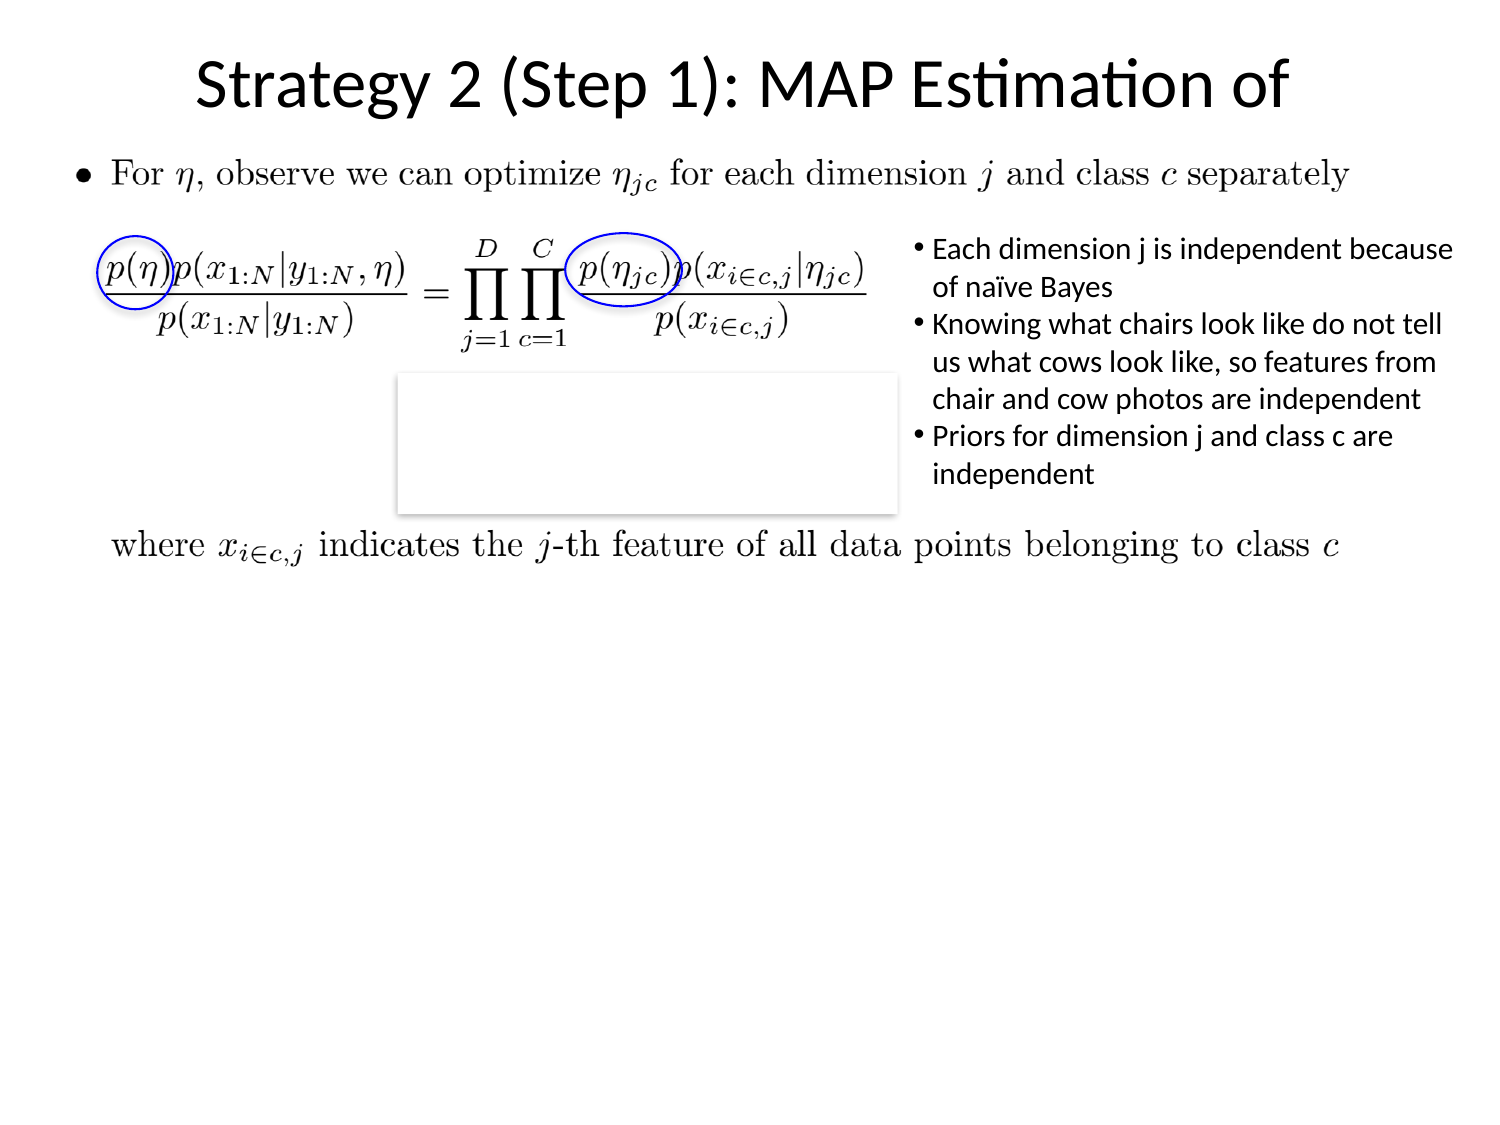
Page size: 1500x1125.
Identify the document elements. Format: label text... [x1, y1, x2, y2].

picture [74, 157, 1351, 589]
text_box Each dimension j is independent because of naïve Bayes Knowing what chairs look like do not tell us what cows look like, so features from chair and cow photos are independent Priors for dimension j and class c are independent [1354, 221, 1478, 498]
